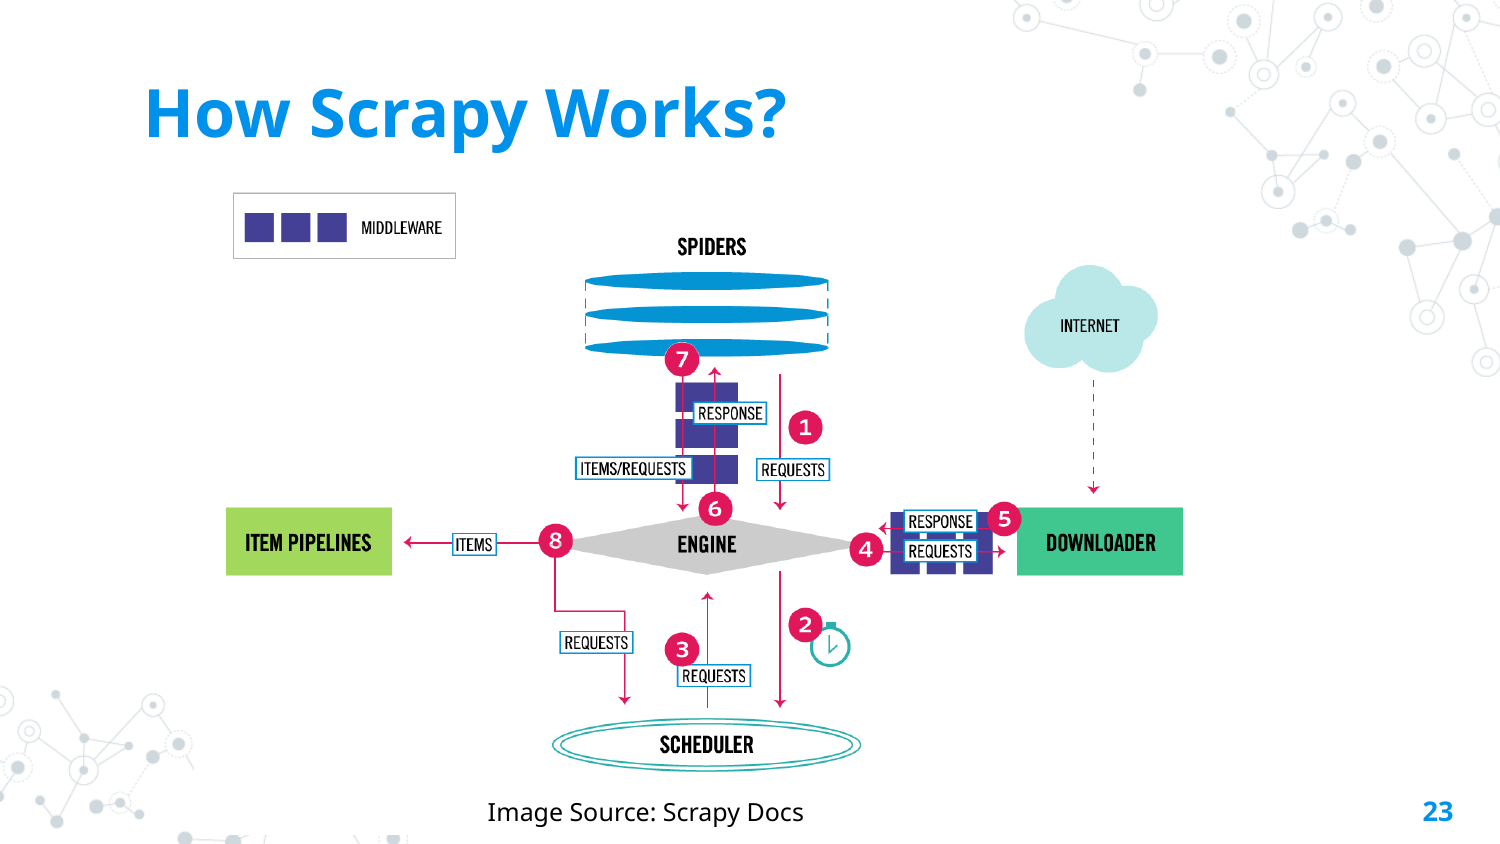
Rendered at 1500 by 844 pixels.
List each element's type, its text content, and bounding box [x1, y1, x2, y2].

slide_number 23 [1378, 779, 1469, 844]
picture [0, 0, 1500, 844]
title How Scrapy Works? [128, 50, 1372, 166]
